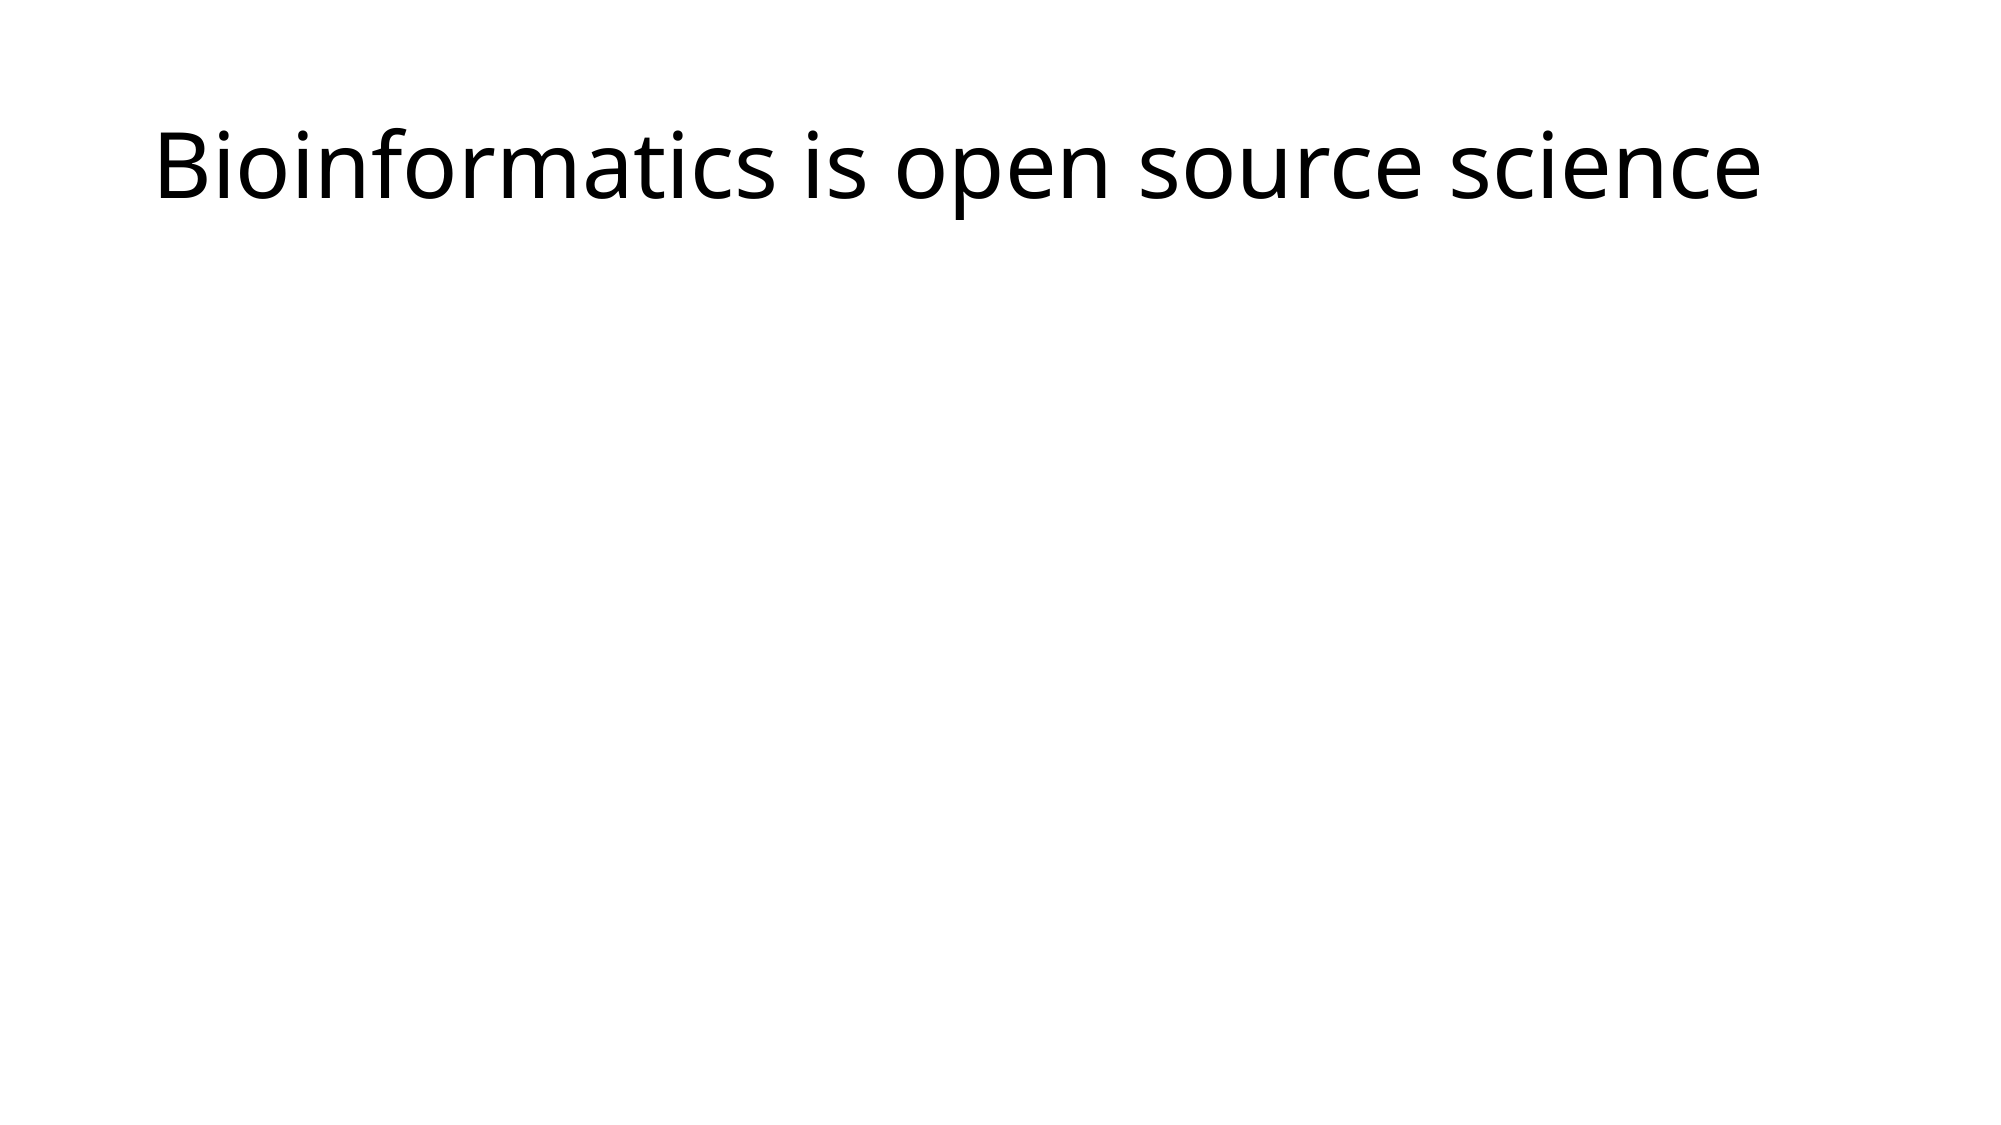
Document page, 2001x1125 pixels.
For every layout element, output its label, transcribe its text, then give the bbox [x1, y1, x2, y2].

title Bioinformatics is open source science [137, 59, 1863, 278]
